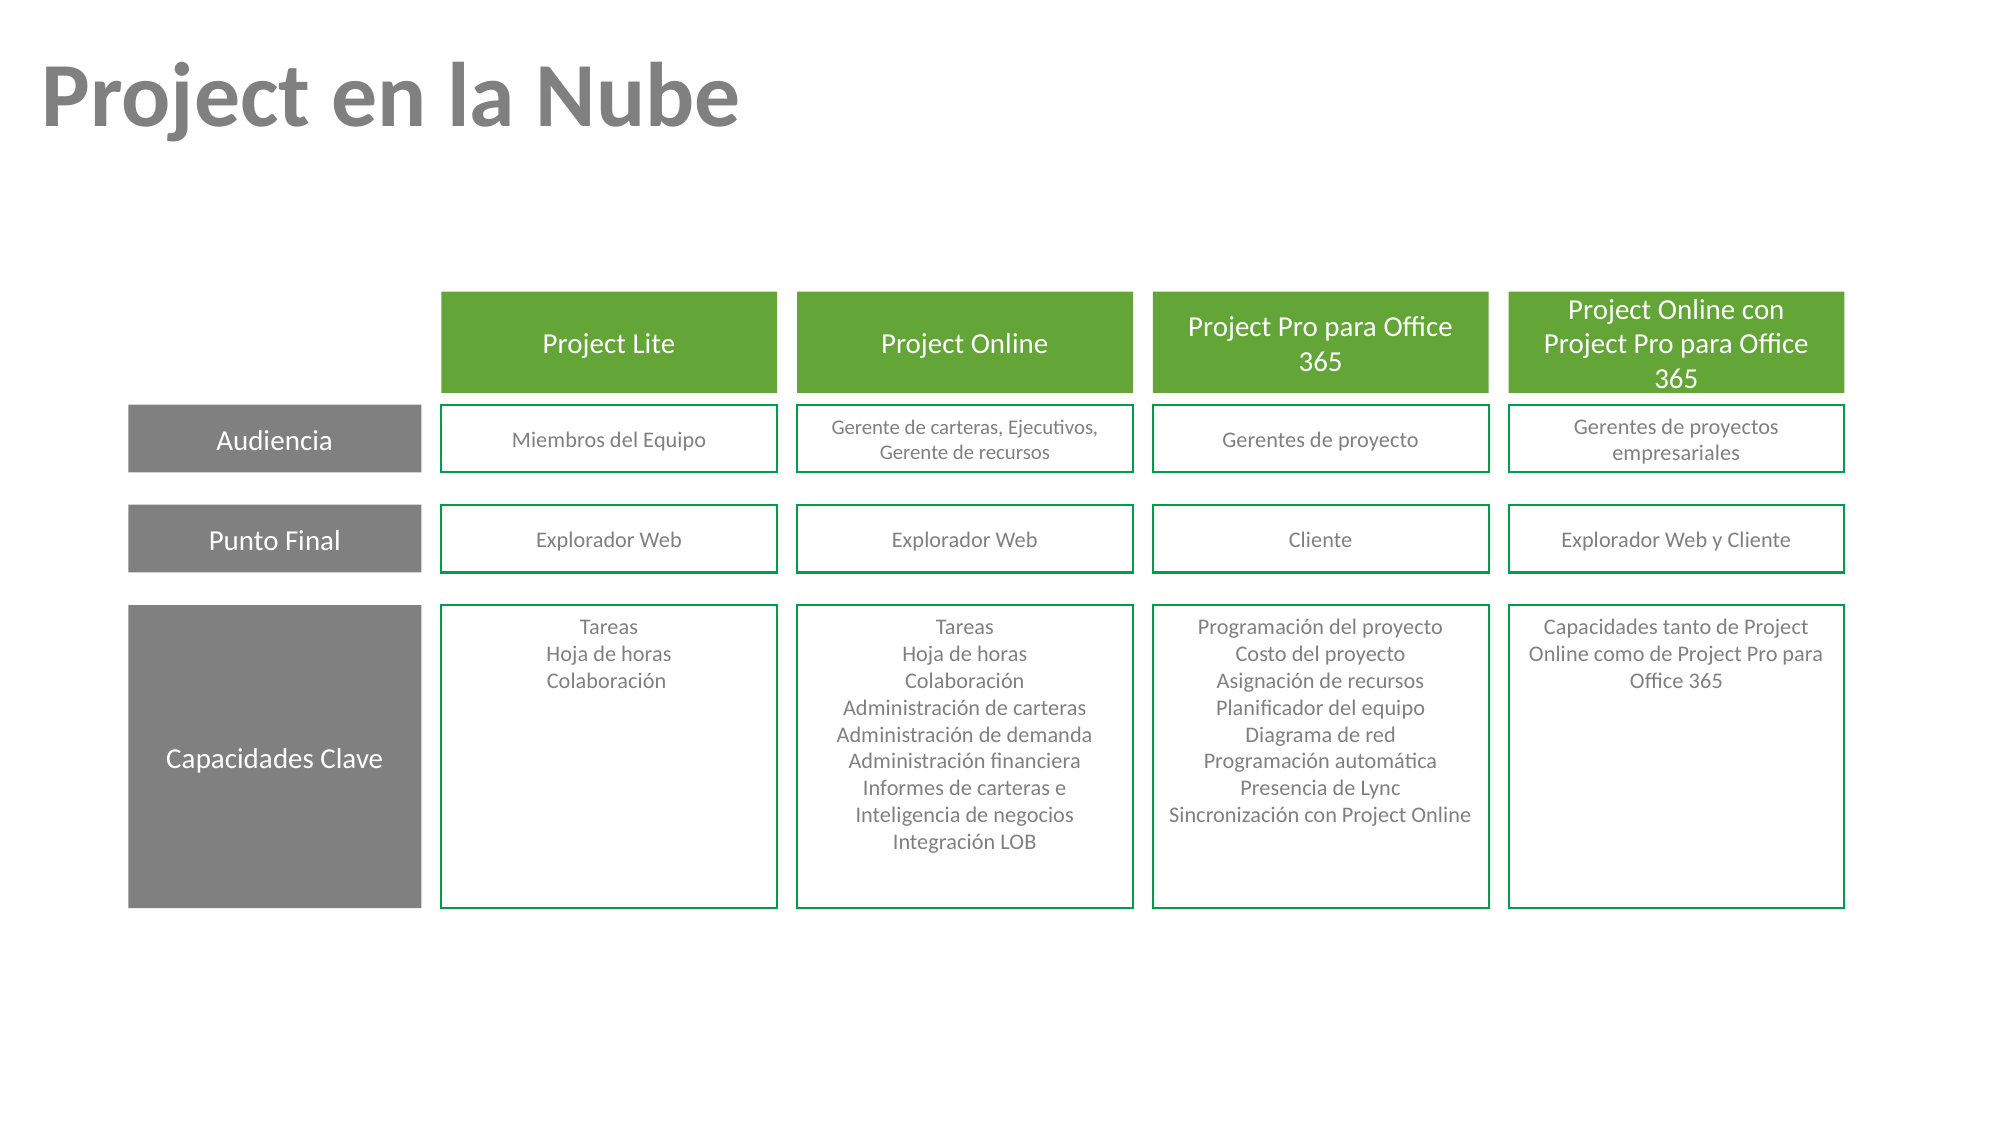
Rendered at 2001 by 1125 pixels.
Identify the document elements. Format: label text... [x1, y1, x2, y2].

text_box Miembros del Equipo [440, 404, 778, 473]
text_box Capacidades tanto de Project Online como de Project Pro para Office 365 [1508, 604, 1845, 909]
text_box Programación del proyecto Costo del proyecto Asignación de recursos Planificador del equipo Diagrama de red Programación automática Presencia de Lync Sincronización con Project Online [1152, 604, 1490, 909]
text_box Cliente [1152, 504, 1490, 574]
text_box Project Online con Project Pro para Office 365 [1508, 291, 1845, 394]
title Project en la Nube [26, 22, 1934, 170]
text_box Project Online [796, 291, 1134, 394]
text_box Audiencia [127, 404, 422, 473]
text_box Project Pro para Office 365 [1152, 291, 1490, 394]
text_box Gerentes de proyectos empresariales [1508, 404, 1845, 473]
text_box Explorador Web [440, 504, 778, 574]
text_box Gerente de carteras, Ejecutivos, Gerente de recursos [796, 404, 1134, 473]
text_box Project Lite [440, 291, 778, 394]
text_box Gerentes de proyecto [1152, 404, 1490, 473]
text_box Tareas Hoja de horas Colaboración [440, 604, 778, 909]
text_box Tareas Hoja de horas Colaboración Administración de carteras Administración de demanda Administración financiera Informes de carteras e Inteligencia de negocios Integración LOB [796, 604, 1134, 909]
text_box Explorador Web [796, 504, 1134, 574]
text_box Capacidades Clave [127, 604, 422, 909]
text_box Punto Final [127, 504, 422, 574]
text_box Explorador Web y Cliente [1508, 504, 1845, 574]
